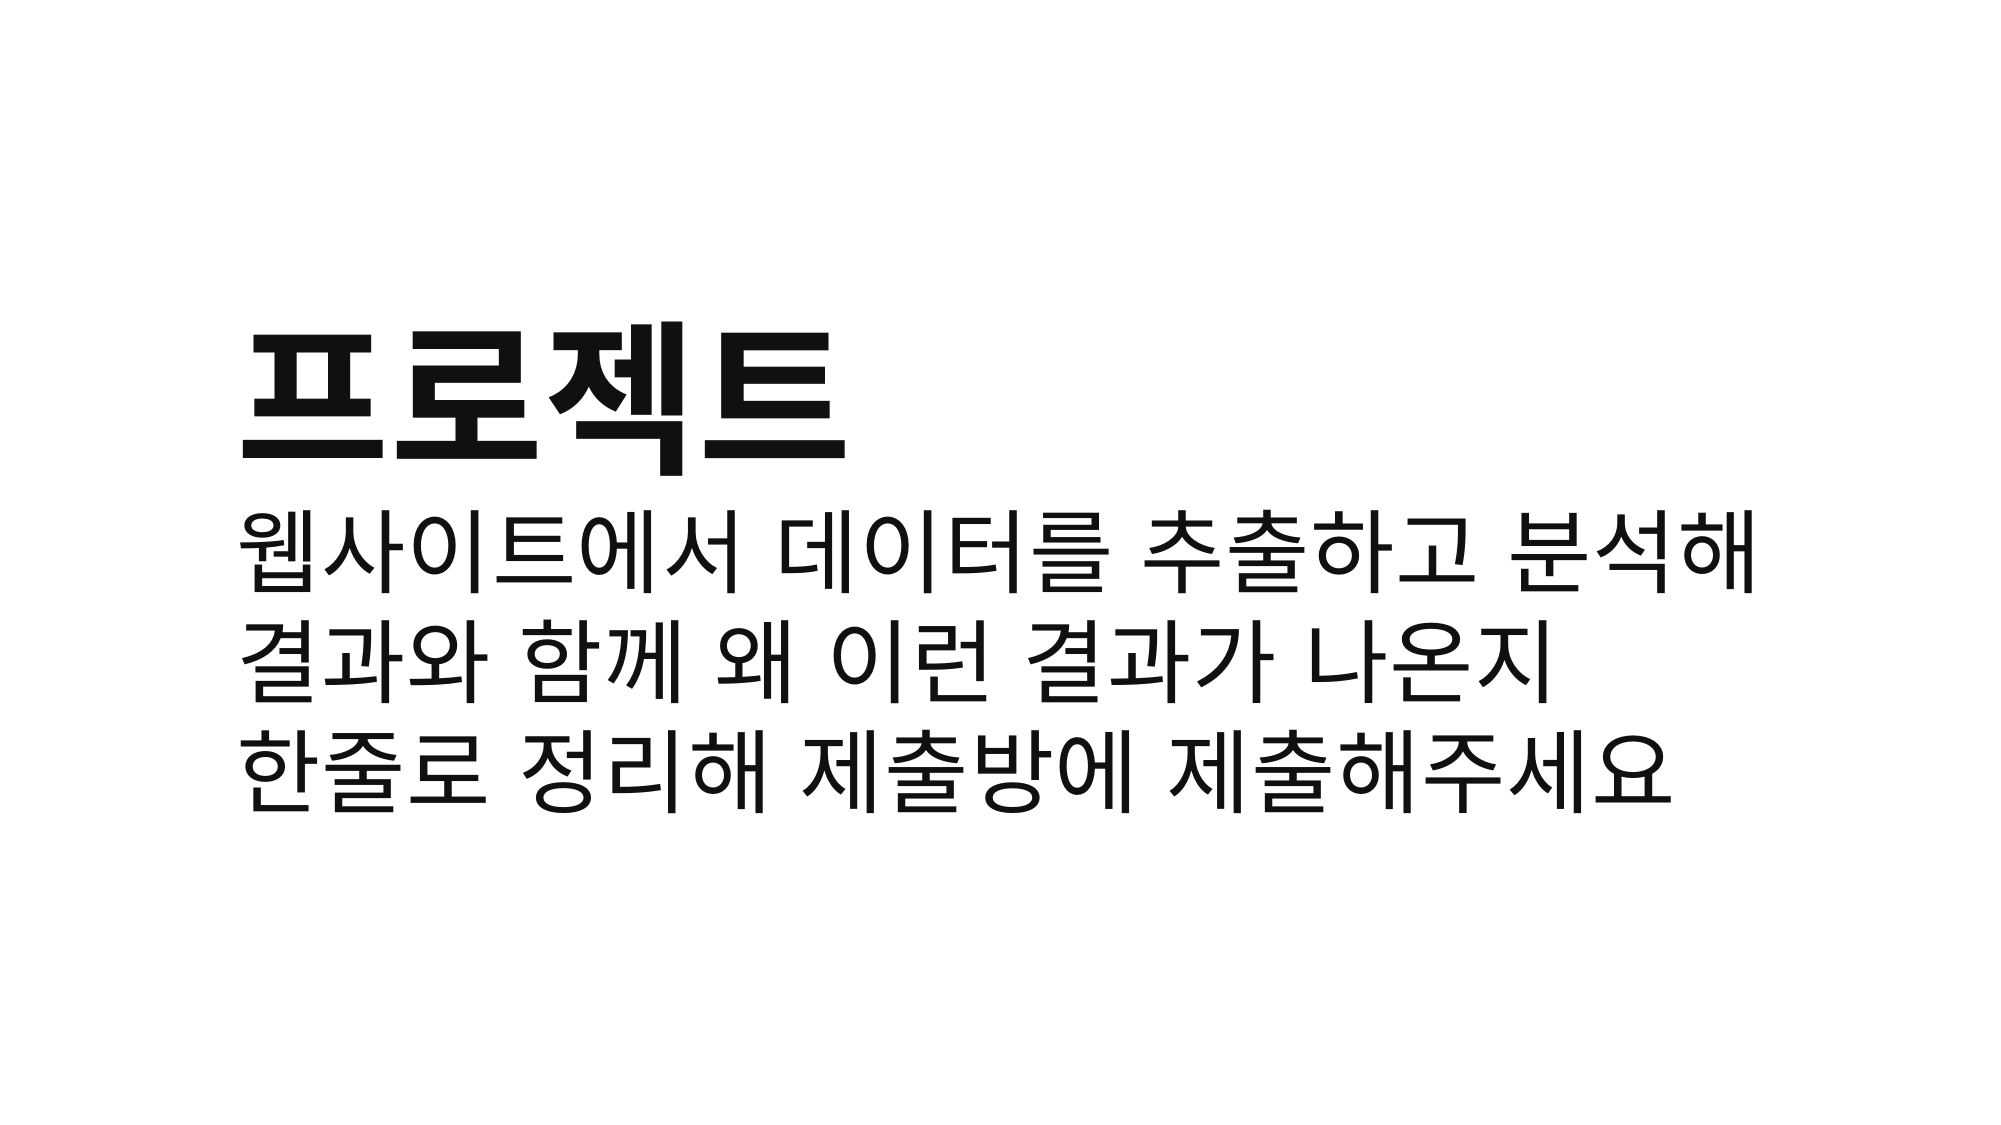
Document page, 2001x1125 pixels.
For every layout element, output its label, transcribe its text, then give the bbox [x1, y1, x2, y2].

text_box 프로젝트 웹사이트에서 데이터를 추출하고 분석해 결과와 함께 왜 이런 결과가 나온지 한줄로 정리해 제출방에 제출해주세요 [222, 287, 1778, 832]
